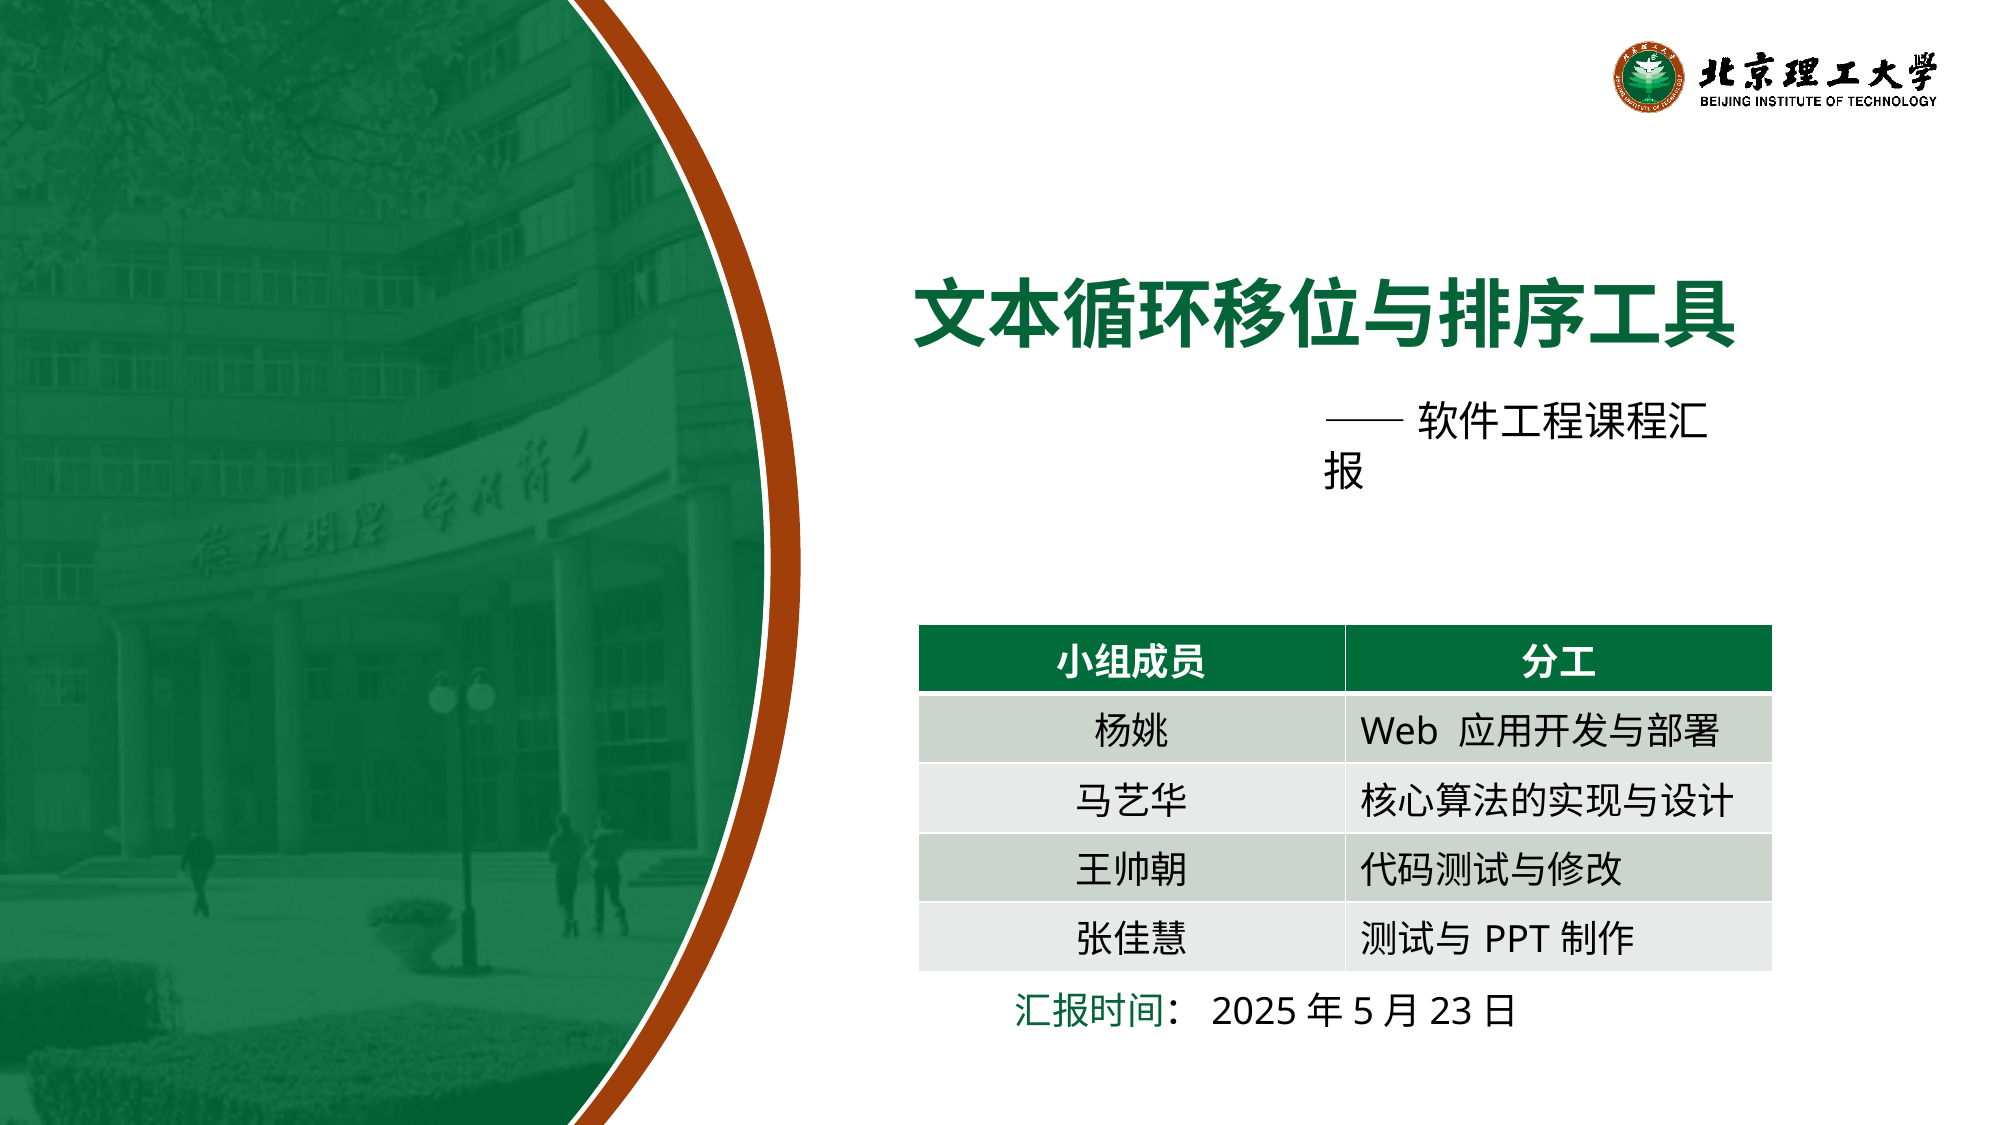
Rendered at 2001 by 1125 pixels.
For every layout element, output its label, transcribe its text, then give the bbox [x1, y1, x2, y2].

table_cell 核心算法的实现与设计 [1346, 764, 1772, 832]
picture [1613, 41, 1937, 113]
table_cell 测试与PPT制作 [1346, 903, 1772, 971]
text_box 汇报时间：2025年5月23日 [999, 979, 1546, 1040]
table_cell 王帅朝 [919, 834, 1345, 901]
text_box [884, 449, 1961, 759]
table_header 分工 [1346, 625, 1772, 691]
text_box ——软件工程课程汇报 [1309, 387, 1758, 503]
table_cell 马艺华 [919, 764, 1345, 832]
table_cell 张佳慧 [919, 903, 1345, 971]
table_cell 杨姚 [919, 696, 1345, 762]
table_cell 代码测试与修改 [1346, 834, 1772, 901]
text_box 文本循环移位与排序工具 [897, 259, 1879, 364]
table_header 小组成员 [919, 625, 1345, 691]
table_cell Web 应用开发与部署 [1346, 696, 1772, 762]
